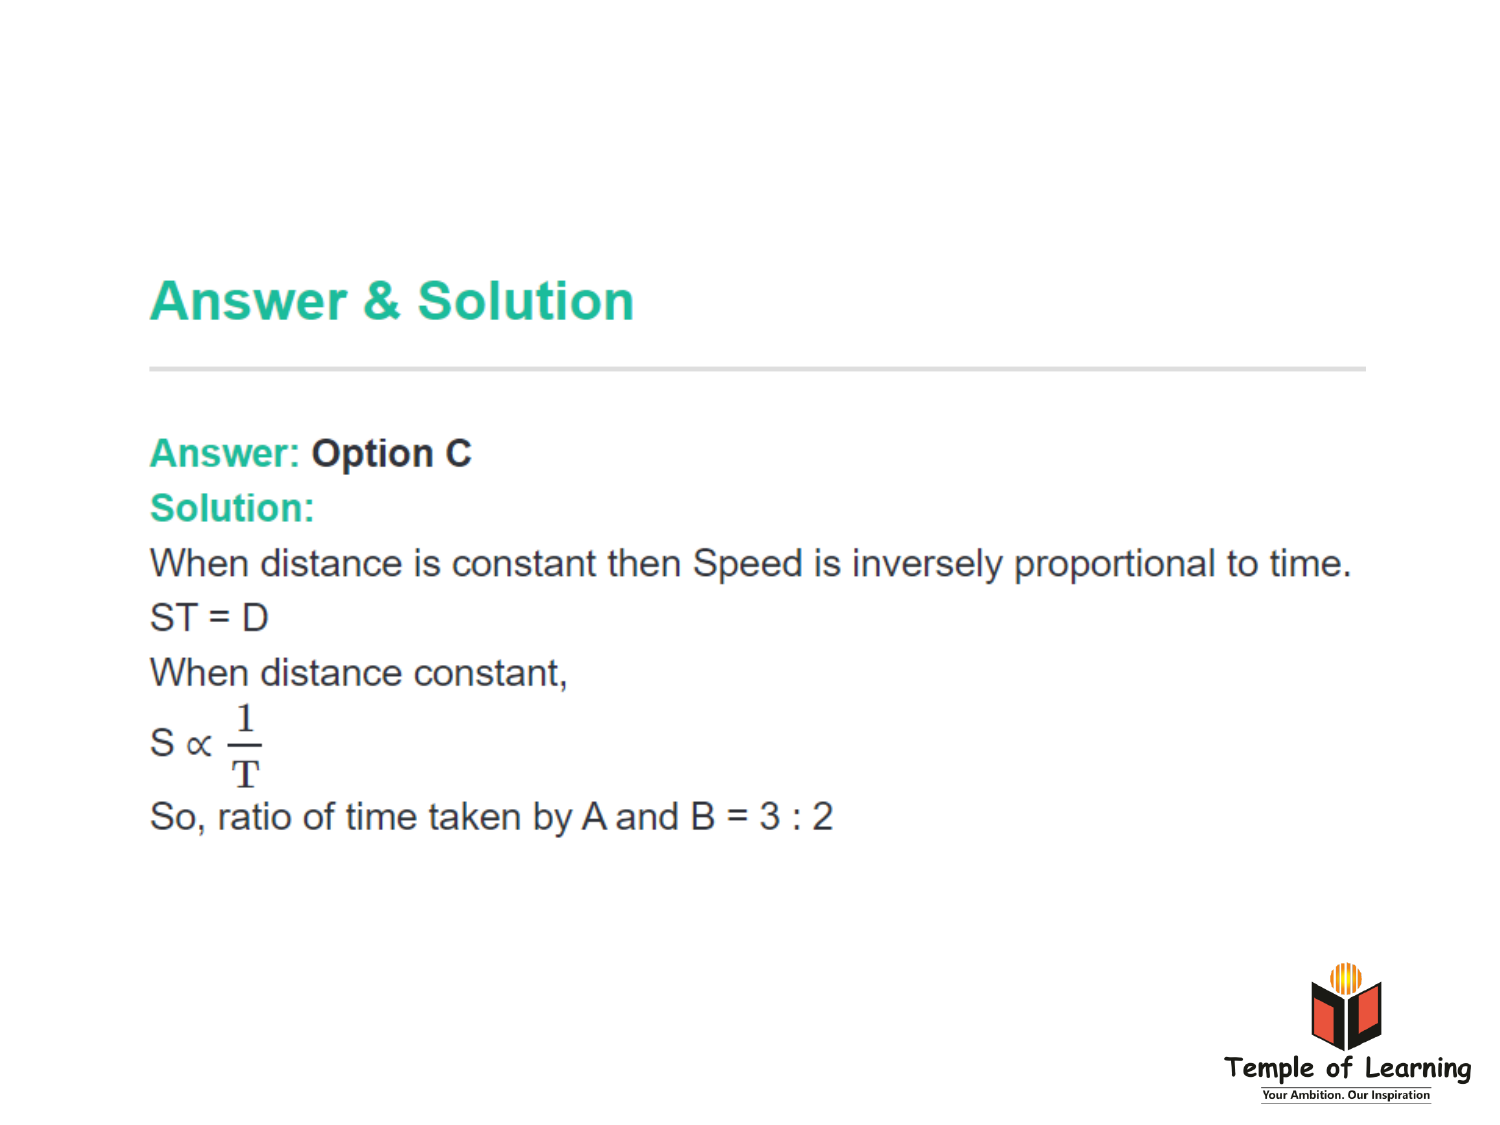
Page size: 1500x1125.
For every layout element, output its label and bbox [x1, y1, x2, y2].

picture [134, 259, 1366, 866]
picture [1224, 962, 1471, 1104]
